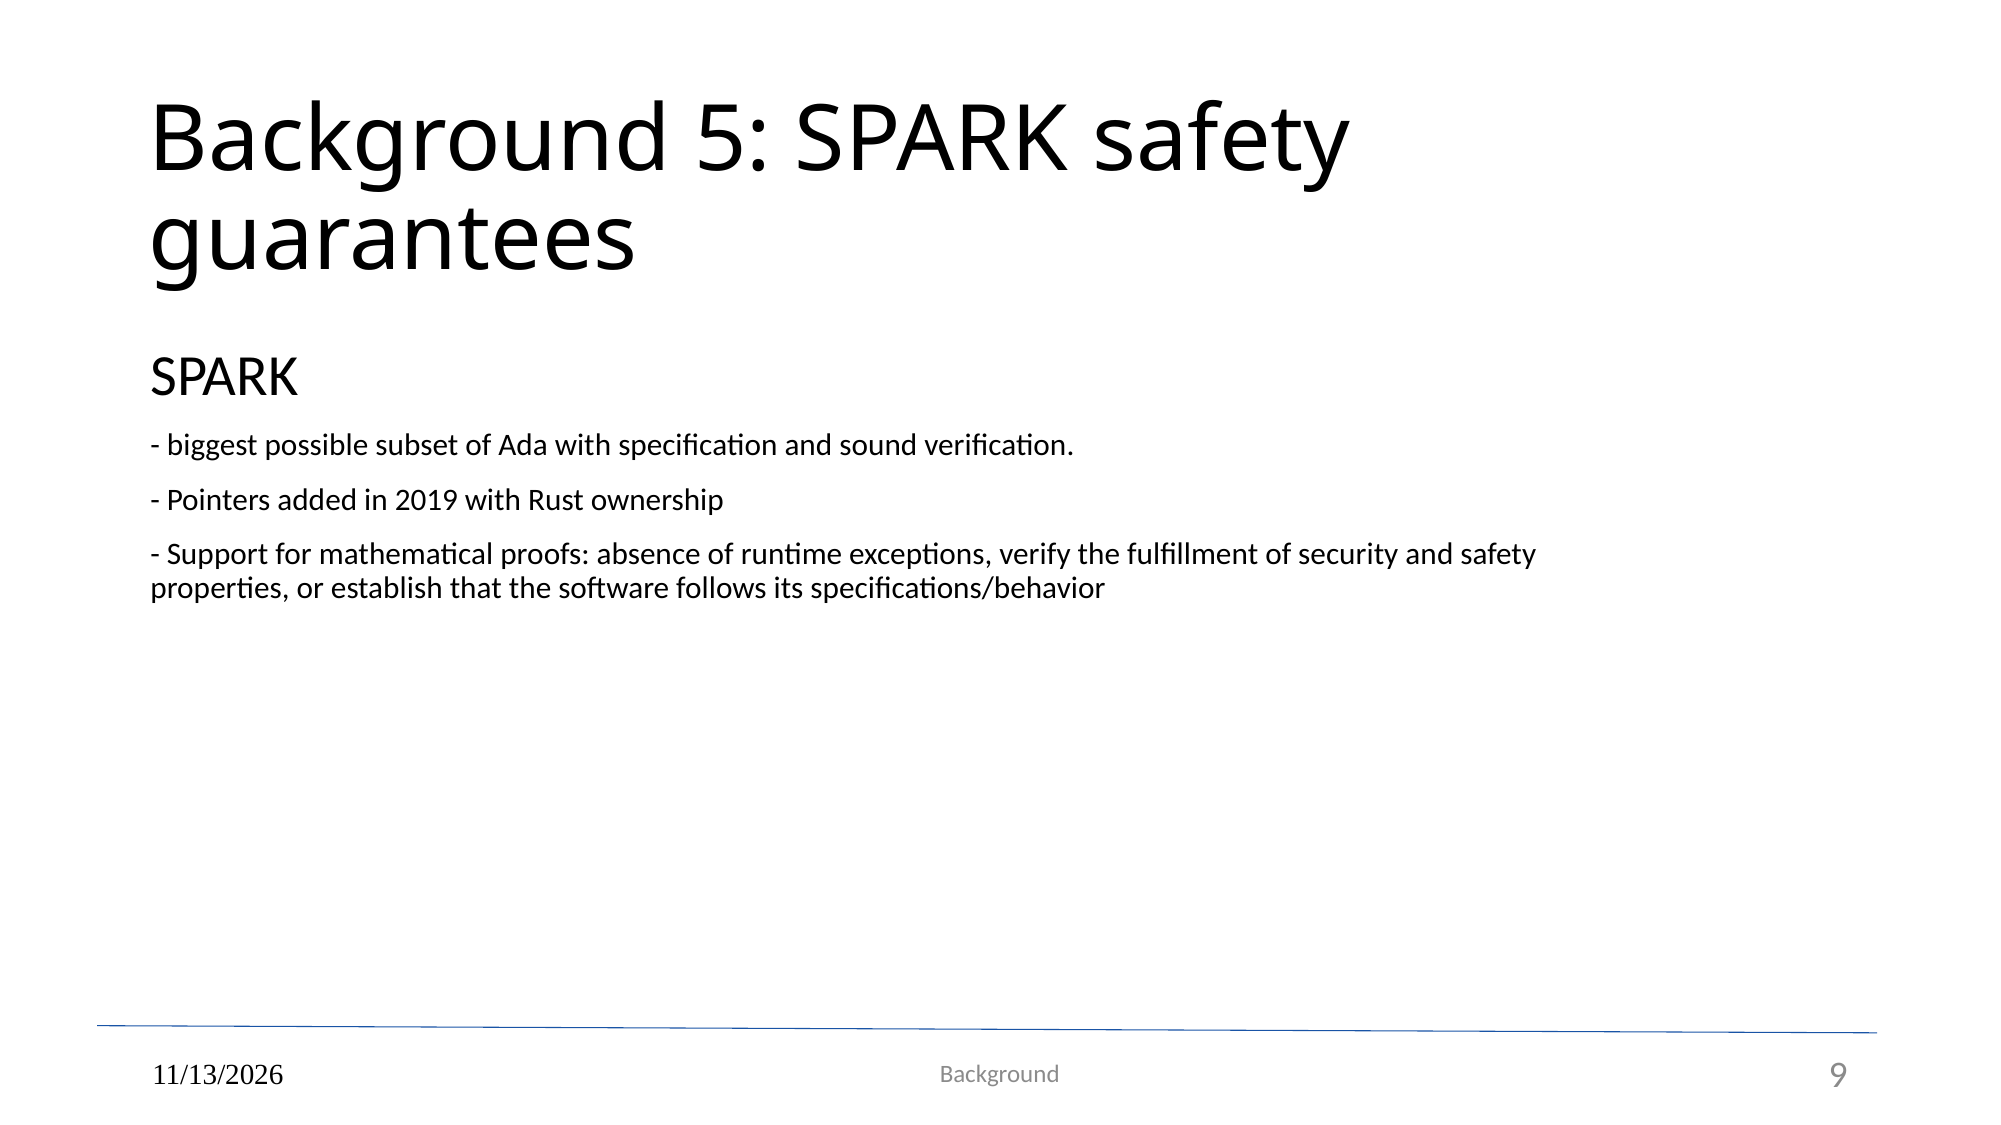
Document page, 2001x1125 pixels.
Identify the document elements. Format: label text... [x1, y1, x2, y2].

footer Background [662, 1042, 1338, 1103]
title Background 5: SPARK safety guarantees [134, 184, 1847, 297]
text_box SPARK - biggest possible subset of Ada with specification and sound verification. - Pointers added in 2019 with Rust ownership - Support for mathematical proofs: absence of runtime exceptions, verify the fulfillment of security and safety properties, or establish that the software follows its specifications/behavior [135, 337, 1613, 825]
slide_number 9 [1412, 1042, 1863, 1103]
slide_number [137, 1042, 588, 1103]
